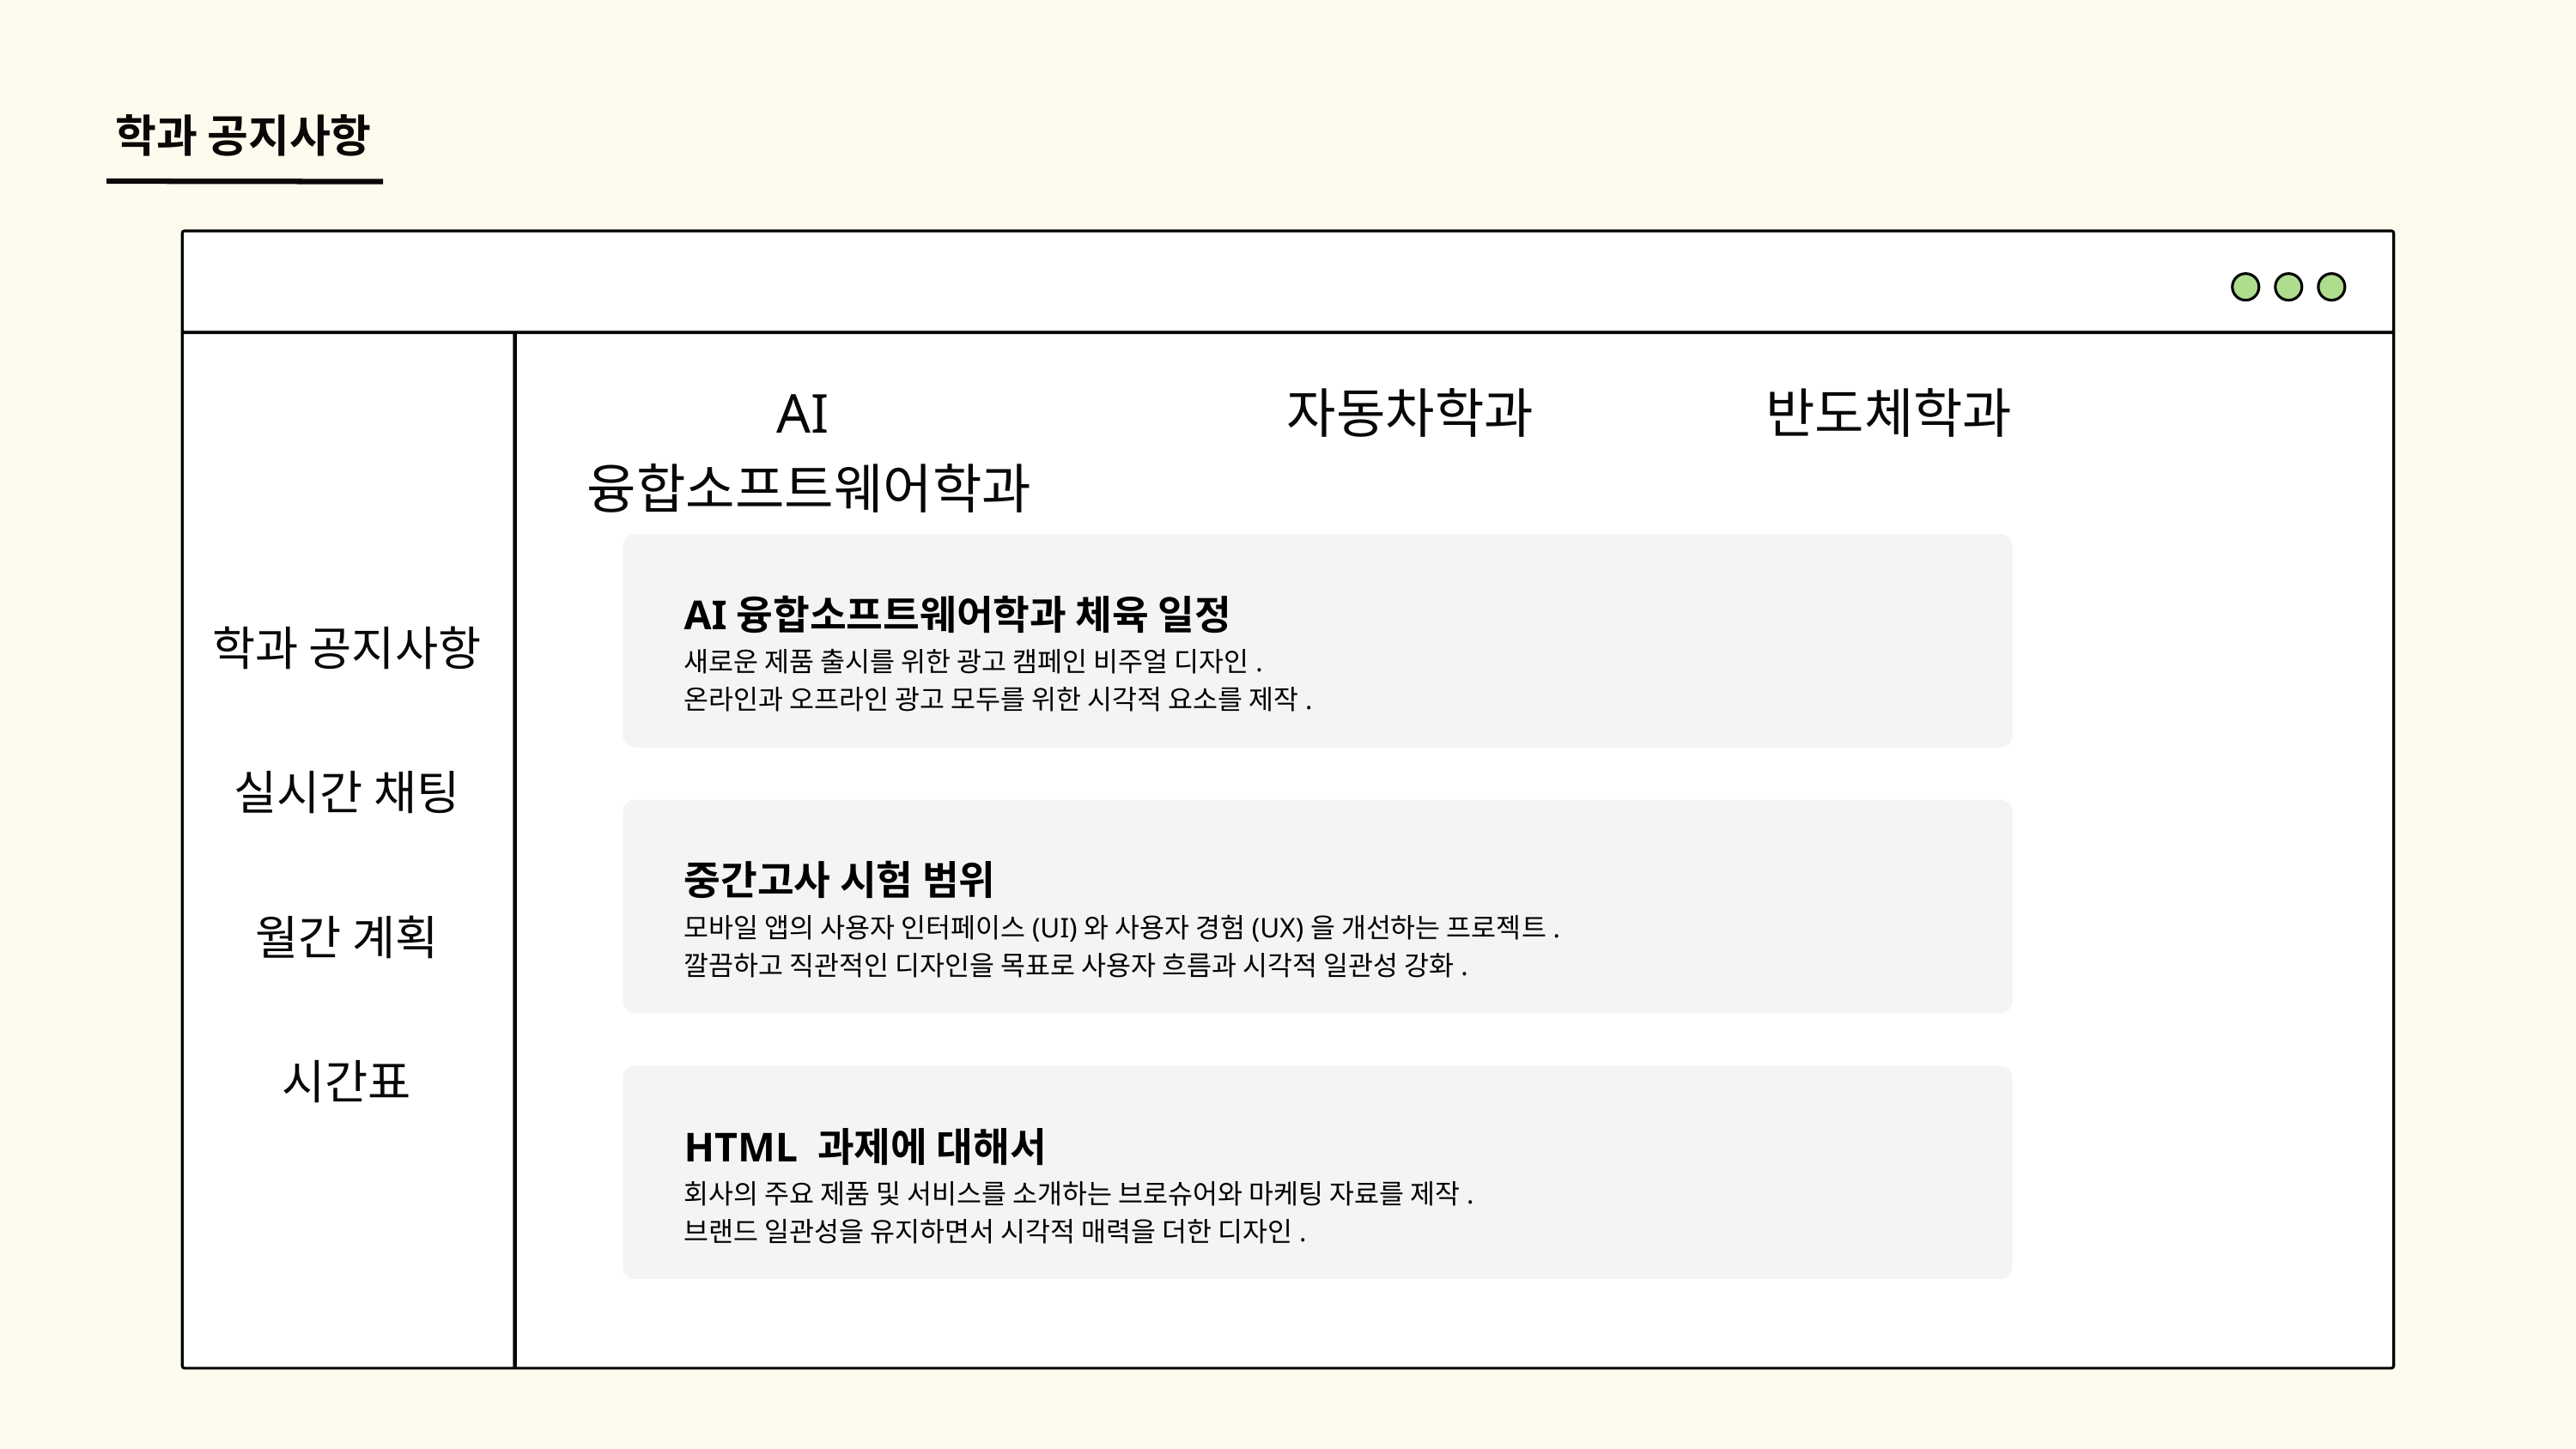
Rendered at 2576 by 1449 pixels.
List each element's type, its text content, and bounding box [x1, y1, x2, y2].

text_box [623, 1065, 2013, 1280]
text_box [623, 799, 2013, 1014]
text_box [623, 533, 2013, 748]
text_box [181, 230, 2394, 1369]
text_box 학과 공지사항 [115, 99, 384, 162]
